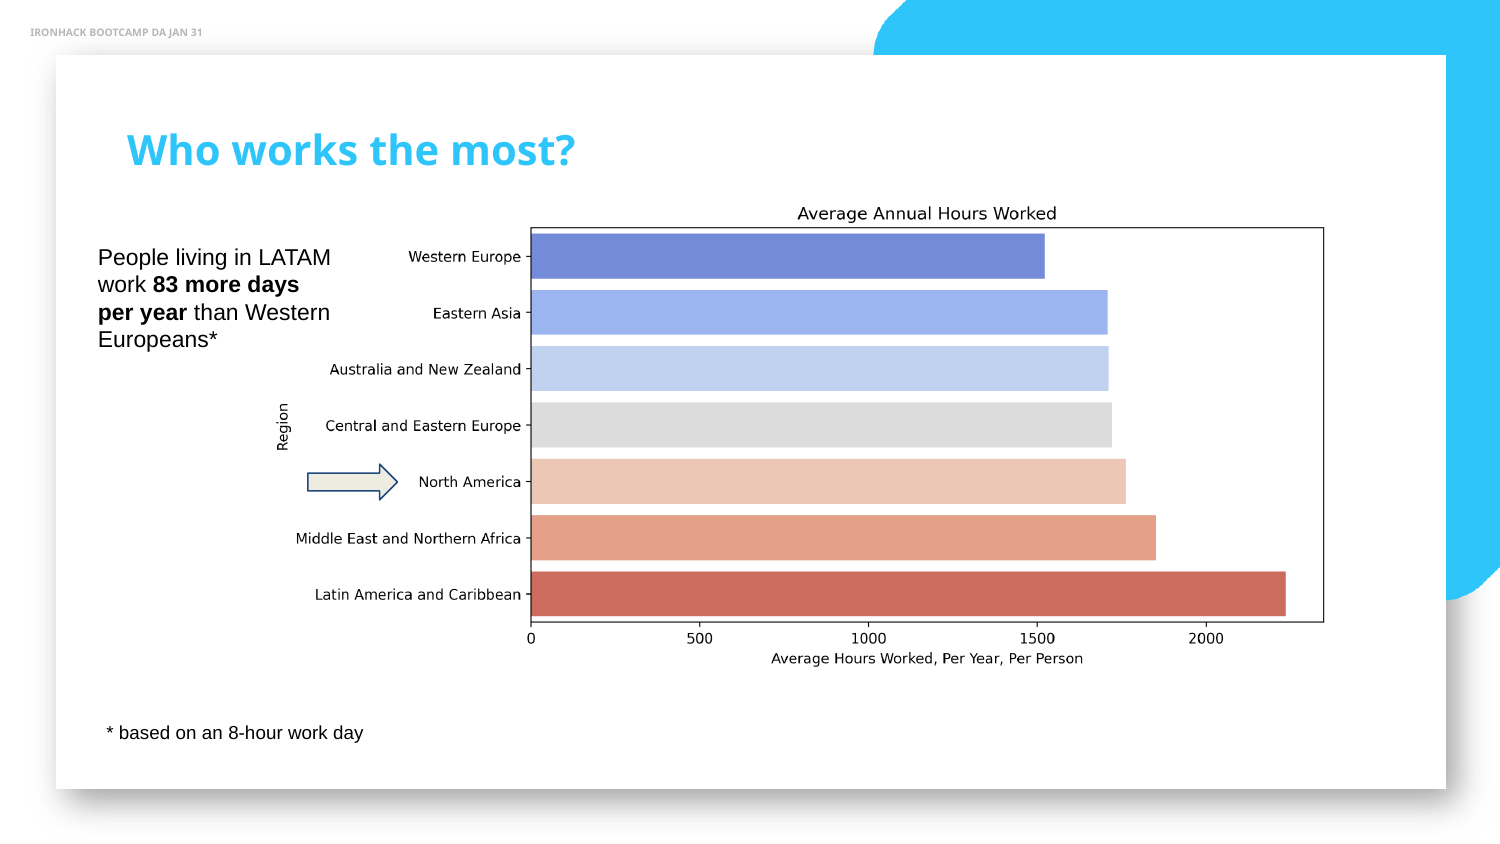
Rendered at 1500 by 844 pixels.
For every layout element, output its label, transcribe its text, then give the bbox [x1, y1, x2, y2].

text_box People living in LATAM work 83 more days per year than Western Europeans* [82, 227, 260, 575]
picture [0, 0, 1500, 844]
text_box * based on an 8-hour work day [91, 705, 728, 777]
text_box IRONHACK BOOTCAMP DA JAN 31 [15, 9, 354, 45]
text_box Who works the most? [112, 109, 1005, 192]
